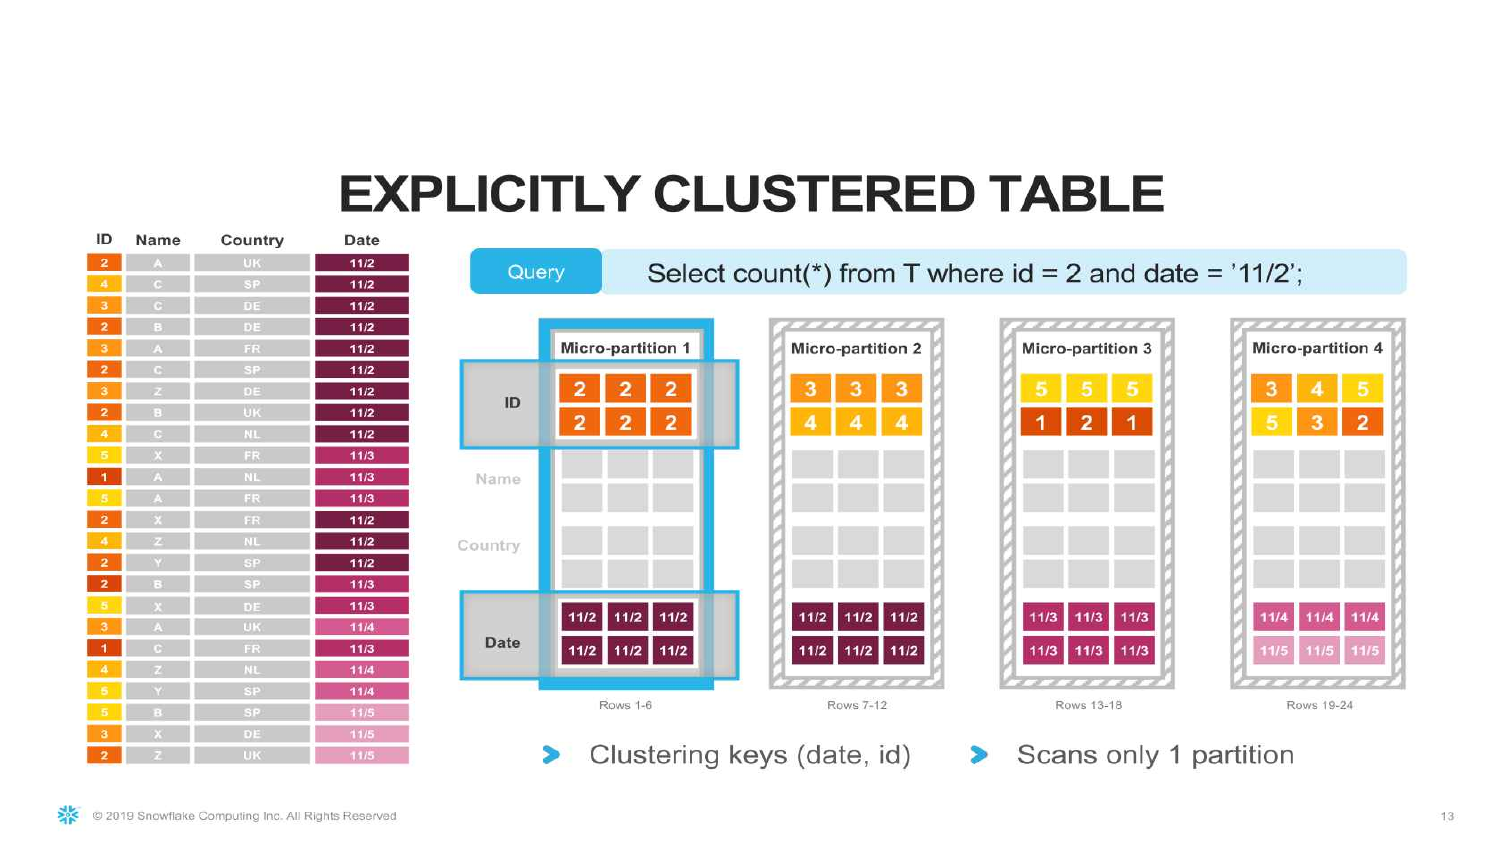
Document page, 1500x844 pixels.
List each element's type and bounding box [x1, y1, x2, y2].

picture [0, 92, 1500, 844]
